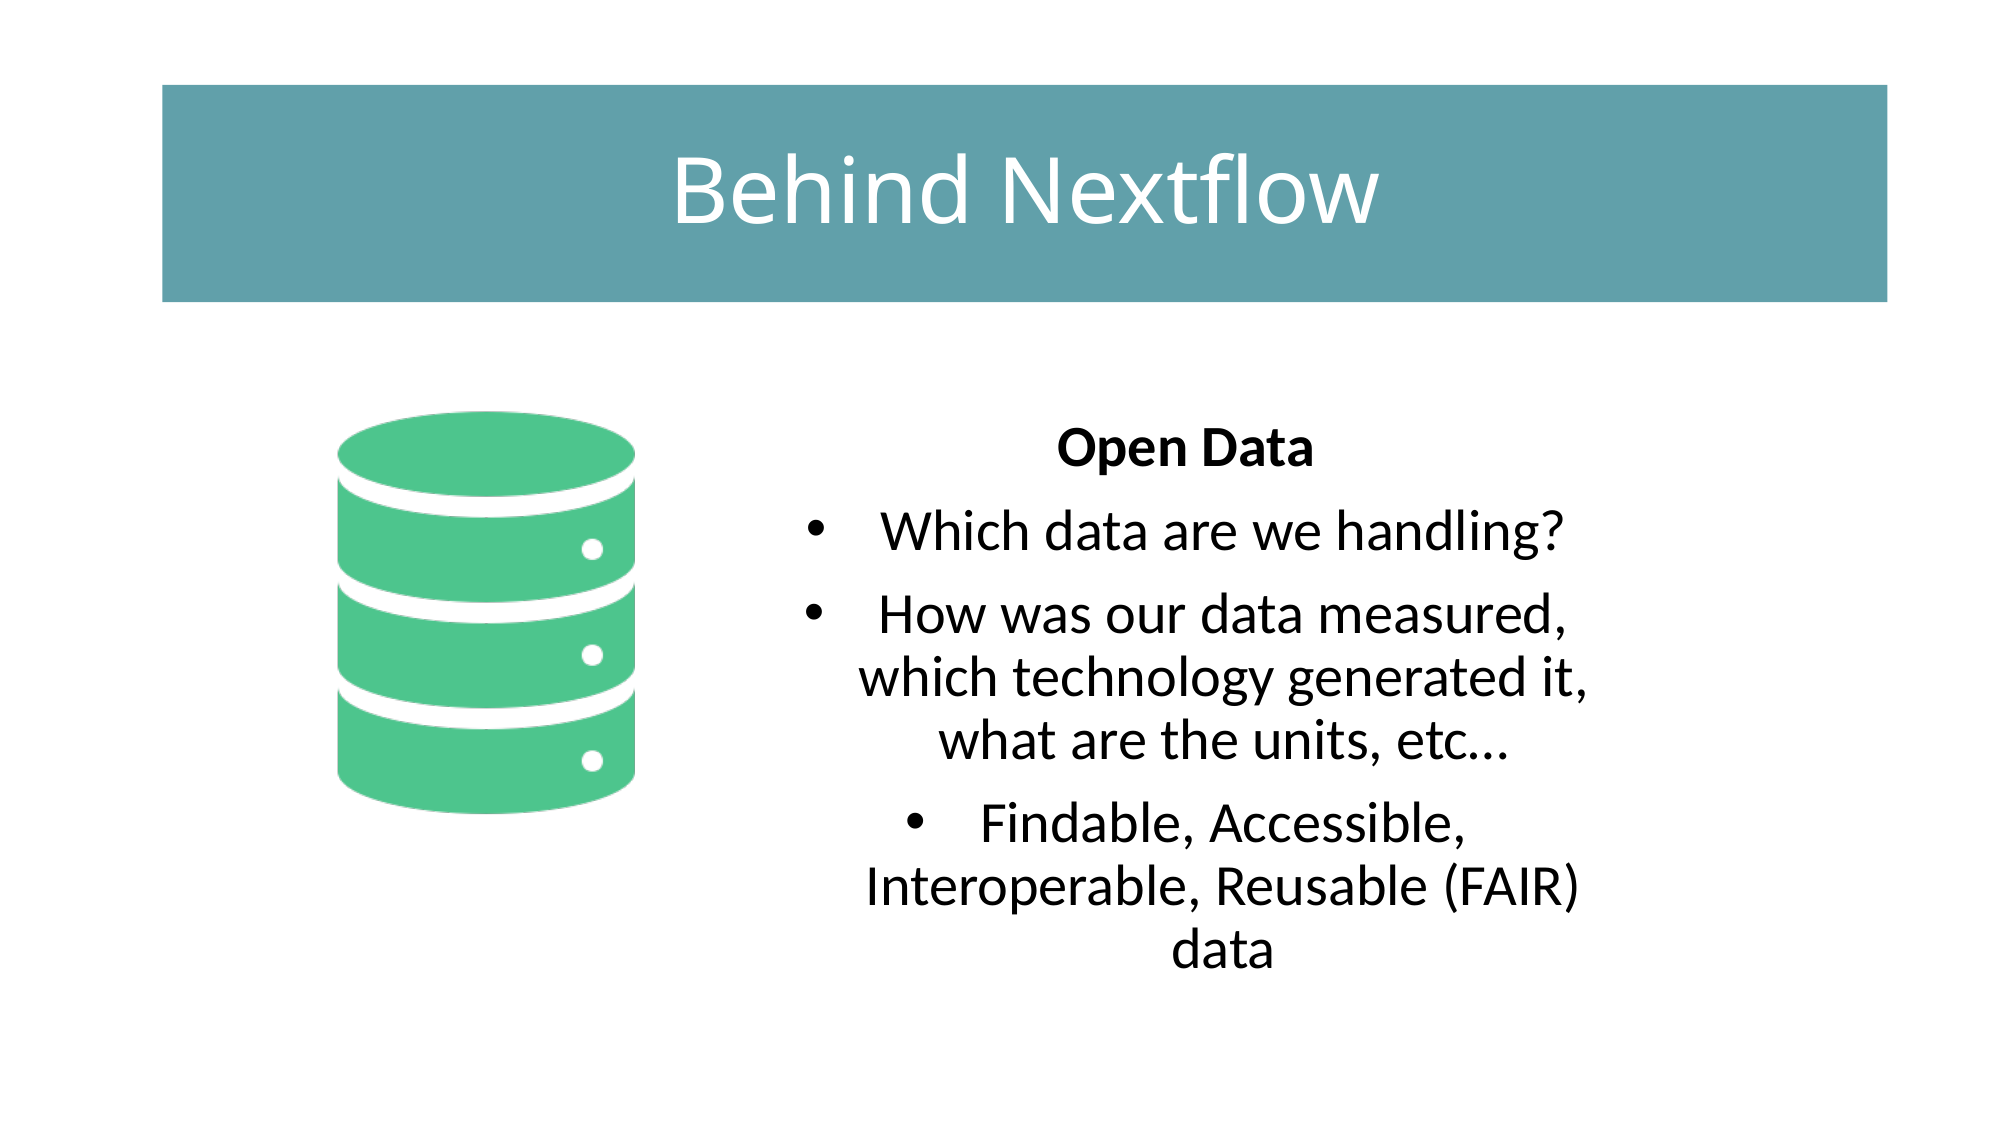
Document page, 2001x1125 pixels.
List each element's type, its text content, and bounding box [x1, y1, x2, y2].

text_box [231, 358, 741, 868]
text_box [781, 416, 1592, 846]
text_box Behind Nextflow [162, 84, 1888, 303]
